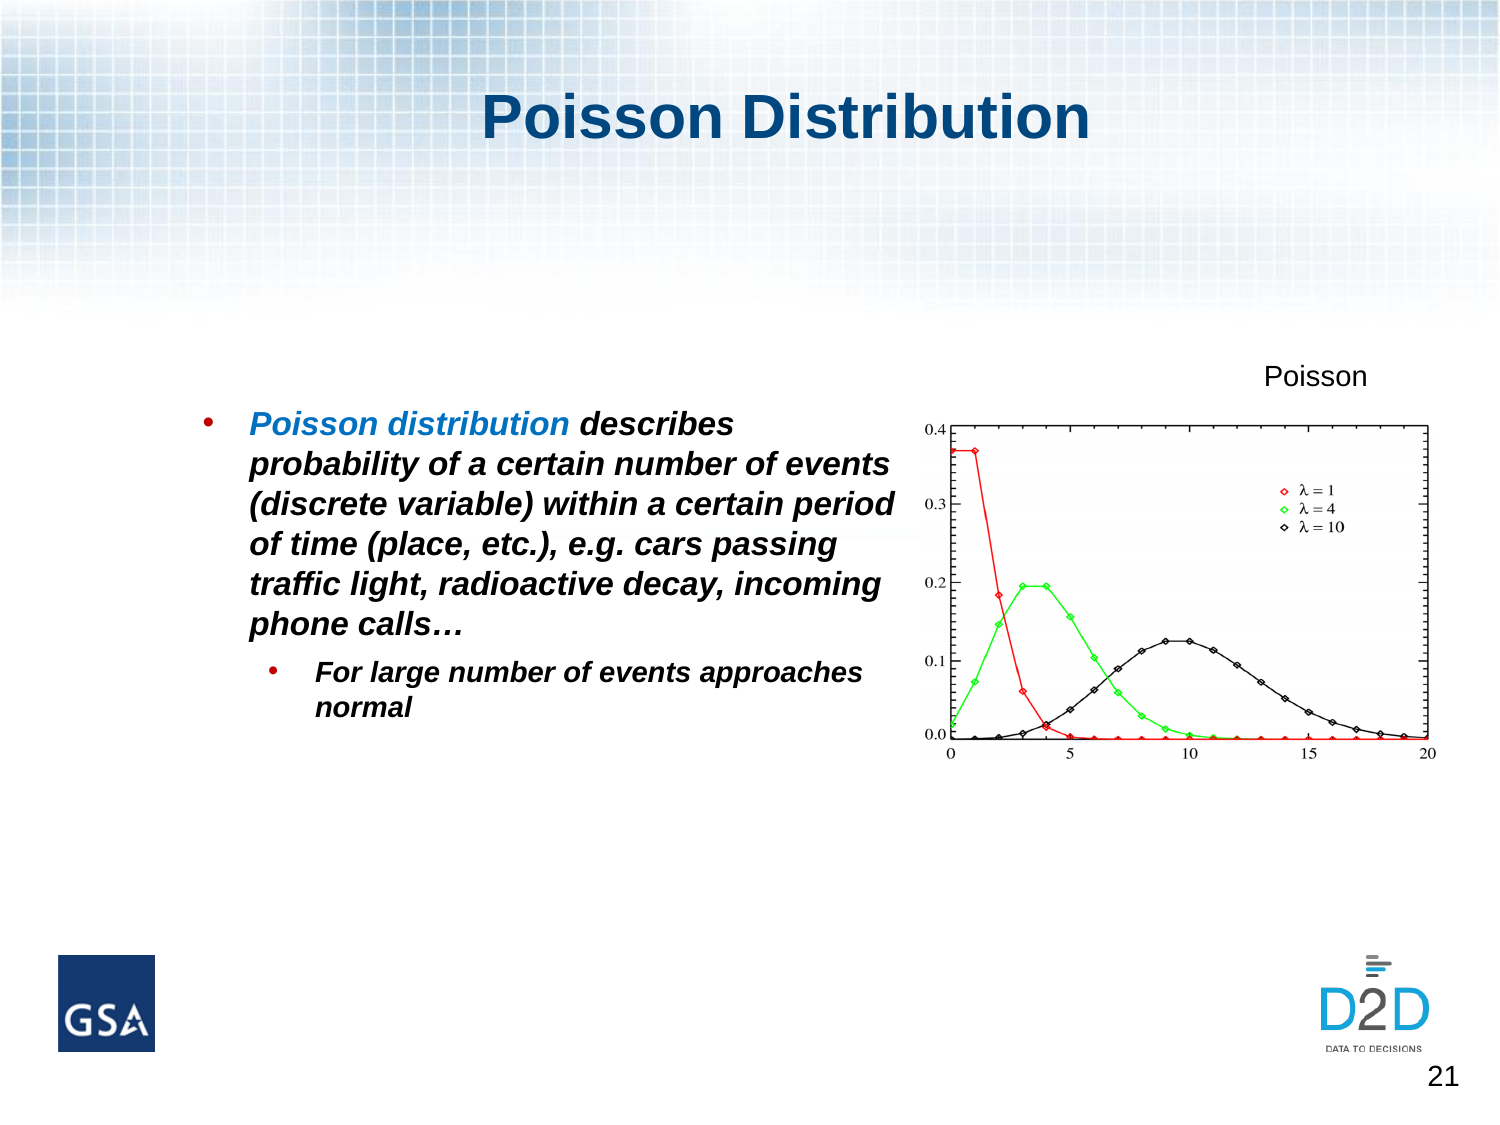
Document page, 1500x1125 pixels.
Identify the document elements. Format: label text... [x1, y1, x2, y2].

picture [58, 955, 155, 1052]
title Poisson Distribution [112, 68, 1463, 244]
picture [1310, 955, 1440, 1052]
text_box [920, 349, 1440, 765]
picture [0, 0, 1500, 539]
slide_number 21 [1412, 1012, 1500, 1100]
list Poisson distribution describes probability of a certain number of events (discrete variable) within a certain period of time (place, etc.), e.g. cars passing traffic light, radioactive decay, incoming phone calls… For large number of events approaches normal [187, 387, 921, 1056]
